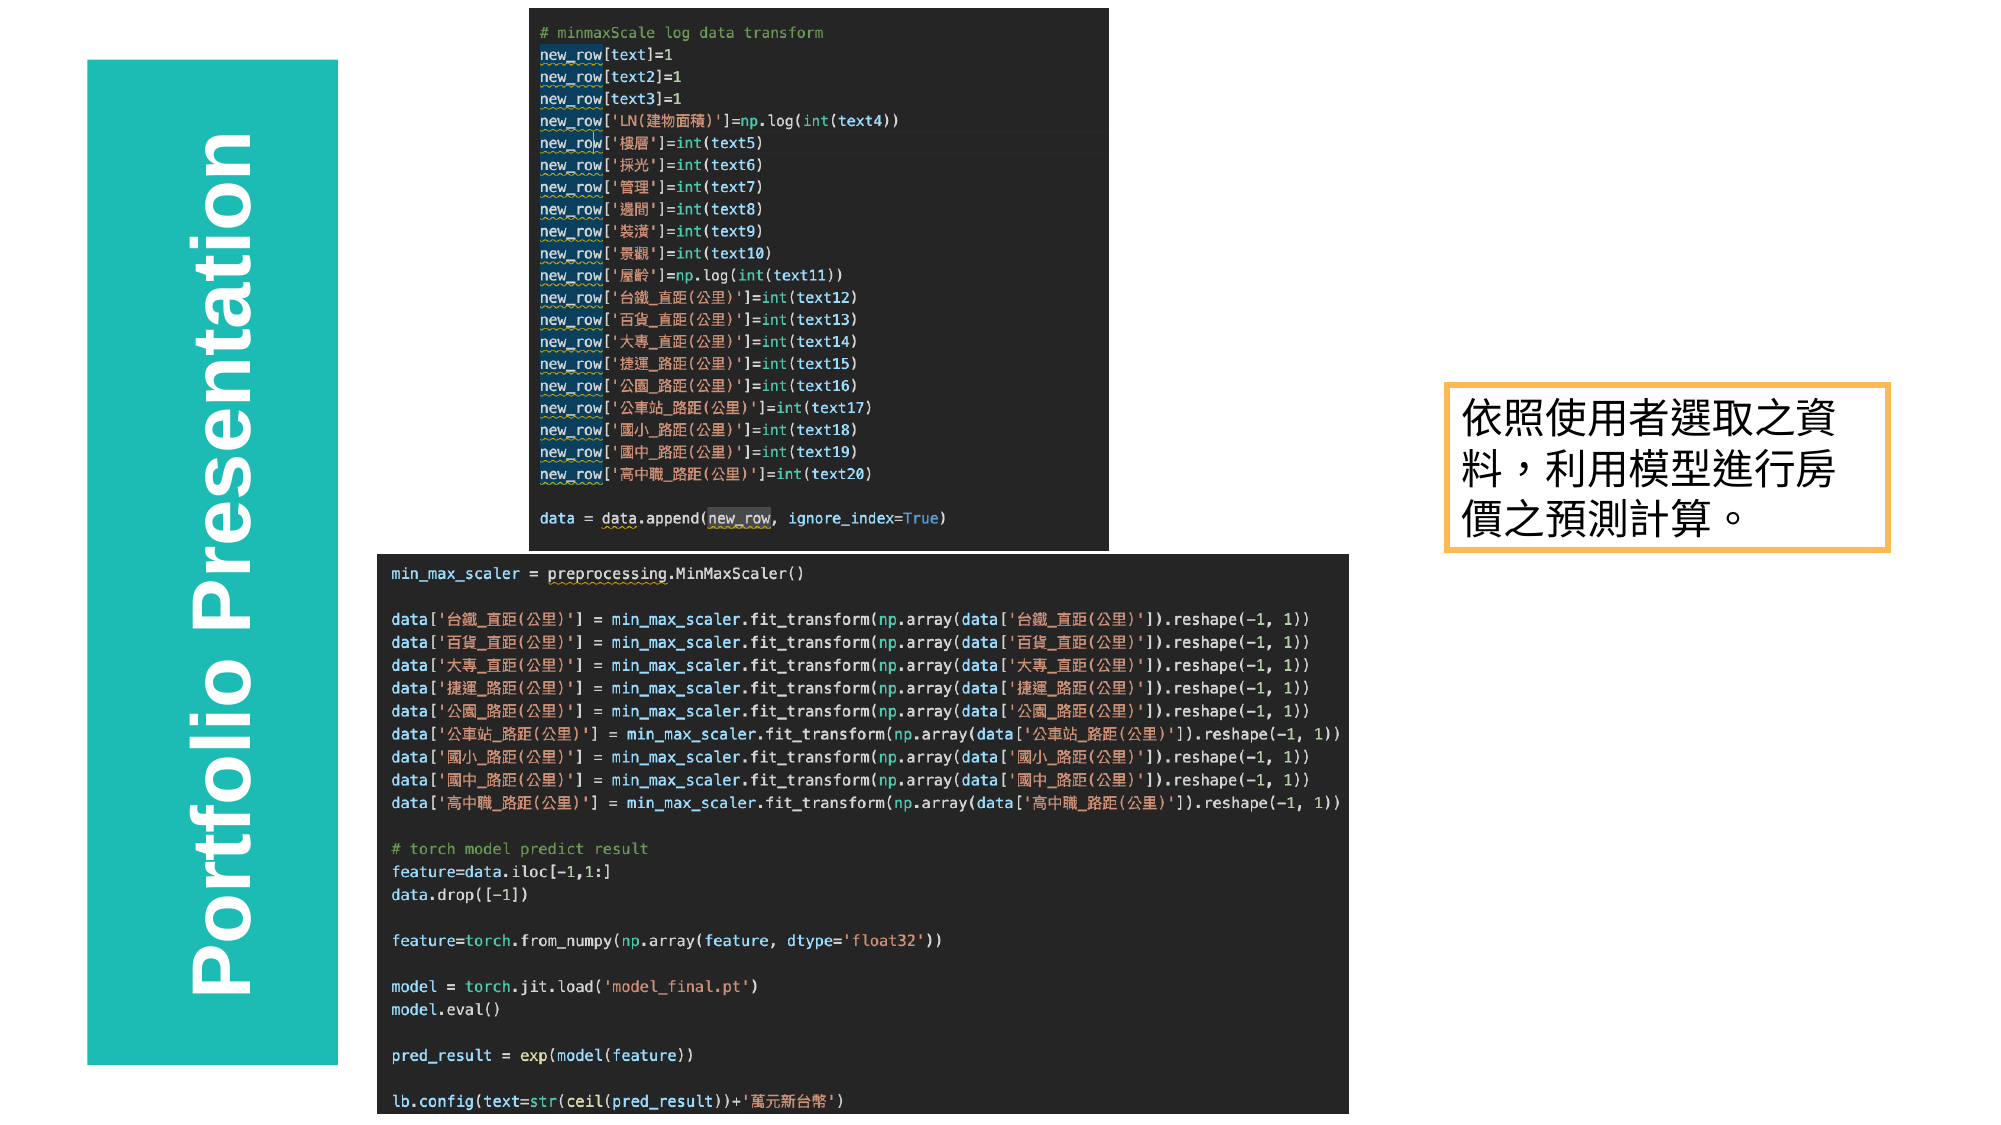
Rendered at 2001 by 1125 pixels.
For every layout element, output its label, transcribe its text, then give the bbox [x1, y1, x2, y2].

text_box Portfolio Presentation [126, 110, 299, 1015]
text_box 依照使用者選取之資料，利用模型進行房價之預測計算。 [1446, 384, 1889, 551]
text_box [86, 59, 339, 1066]
picture [377, 554, 1349, 1114]
picture [529, 8, 1109, 551]
